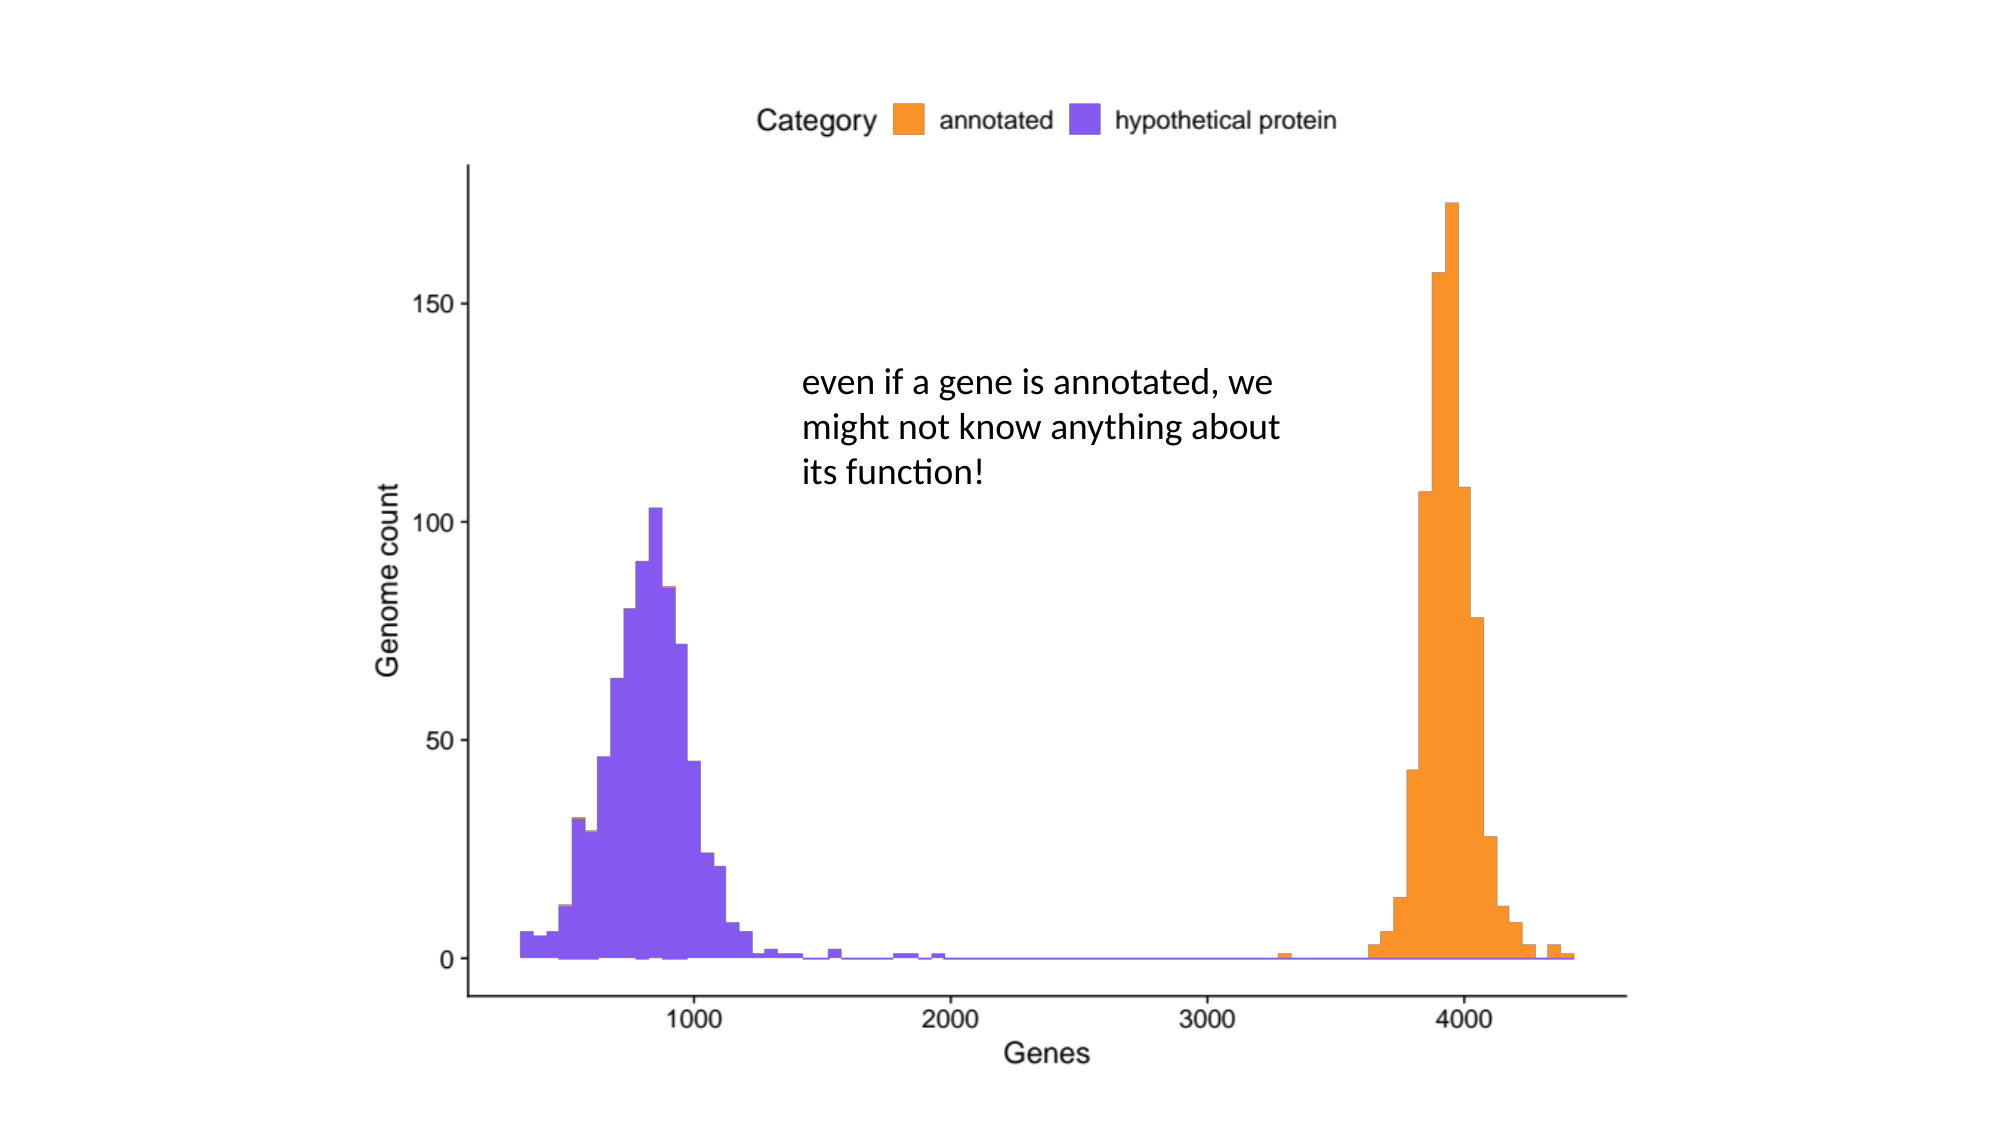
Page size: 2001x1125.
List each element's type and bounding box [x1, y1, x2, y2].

picture [362, 89, 1638, 1081]
